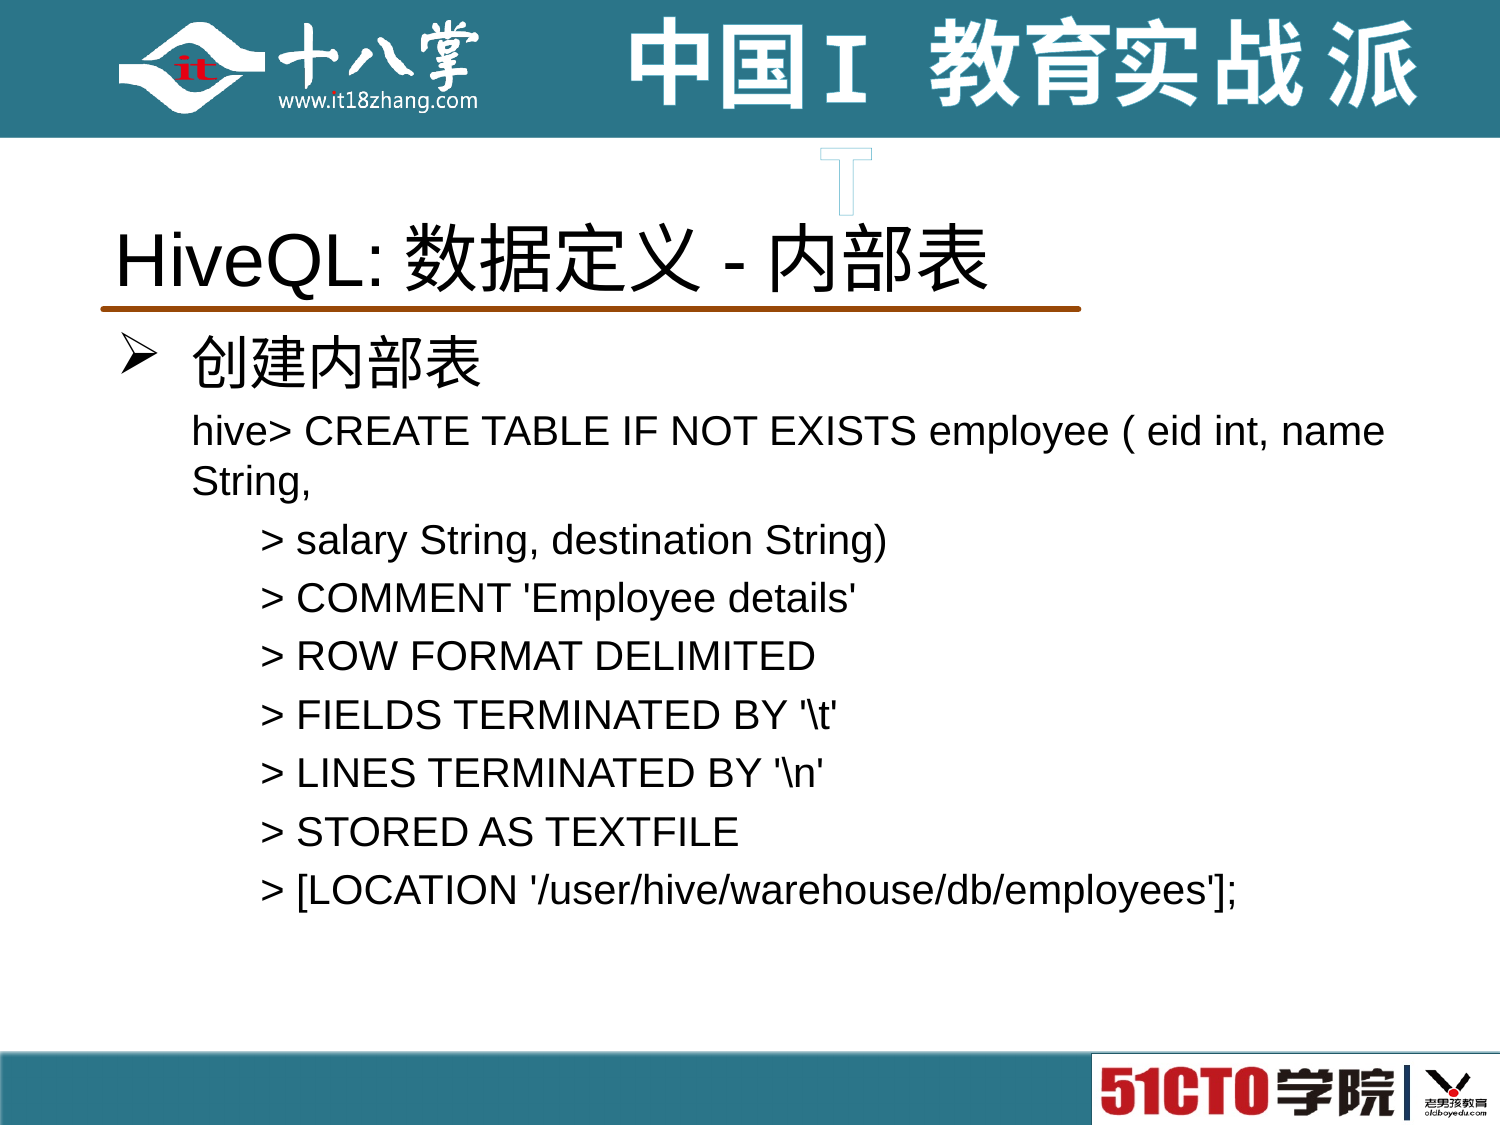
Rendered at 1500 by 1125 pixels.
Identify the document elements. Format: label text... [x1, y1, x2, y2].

picture [119, 20, 479, 114]
list 创建内部表 hive> CREATE TABLE IF NOT EXISTS employee ( eid int, name String, > salary String, destination String) > COMMENT 'Employee details' > ROW FORMAT DELIMITED > FIELDS TERMINATED BY '\t' > LINES TERMINATED BY '\n' > STORED AS TEXTFILE > [LOCATION '/user/hive/warehouse/db/employees']; [101, 318, 1424, 1035]
picture [1092, 1054, 1500, 1125]
title HiveQL:数据定义-内部表 [100, 204, 1424, 303]
